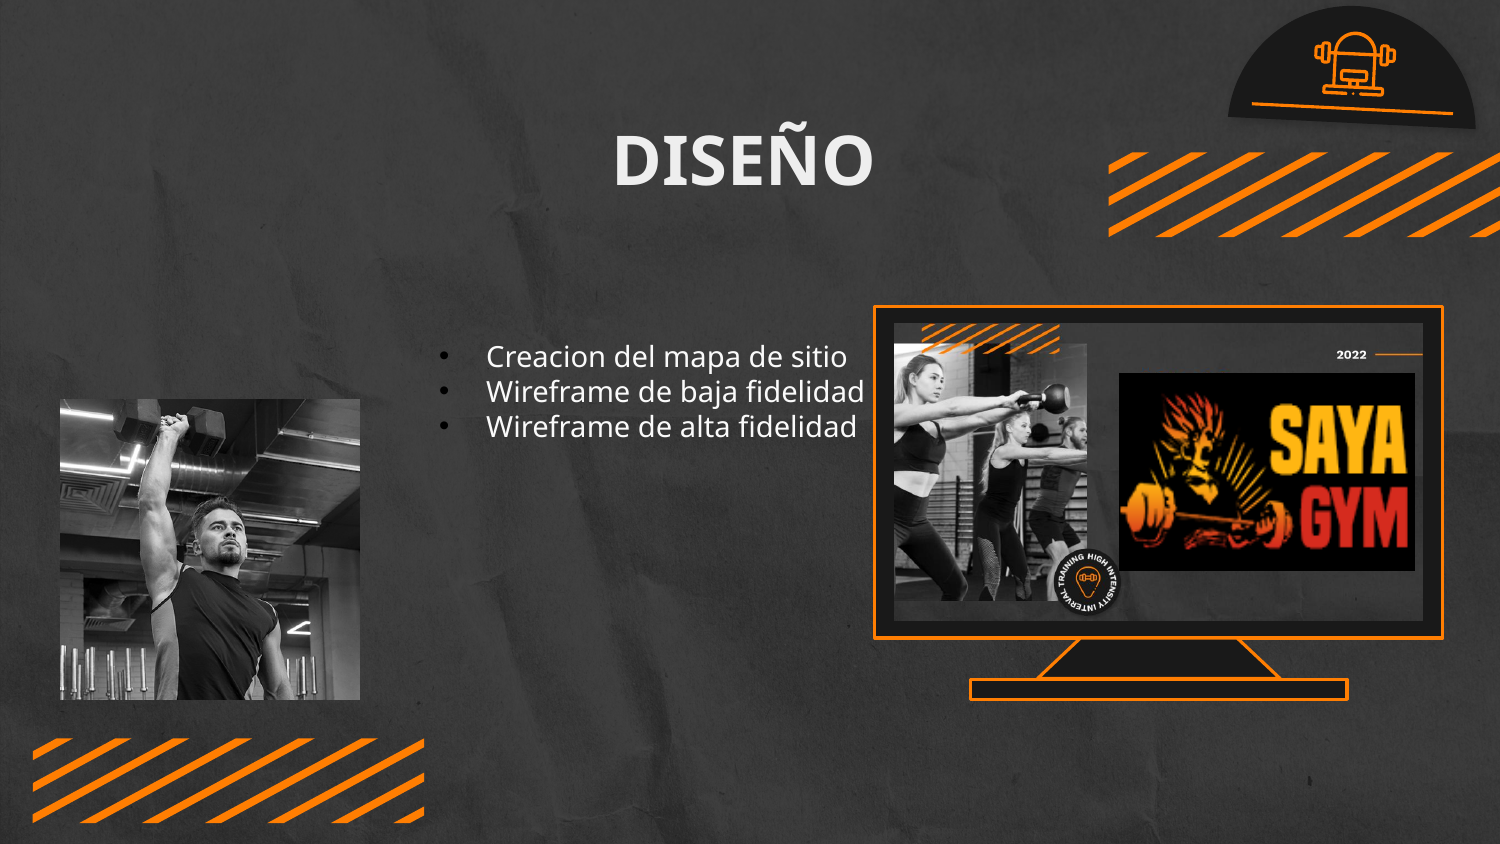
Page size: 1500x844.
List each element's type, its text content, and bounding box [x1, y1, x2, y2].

picture [59, 399, 361, 700]
text_box [1108, 152, 1266, 238]
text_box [874, 306, 1444, 700]
text_box [1280, 152, 1454, 238]
text_box [32, 738, 190, 824]
text_box [267, 738, 425, 824]
text_box [79, 738, 253, 824]
title DISEÑO [391, 101, 1097, 203]
text_box [1154, 152, 1329, 238]
text_box Creacion del mapa de sitio Wireframe de baja fidelidad Wireframe de alta fidelidad [424, 323, 869, 451]
picture [894, 323, 1424, 621]
text_box [204, 738, 378, 824]
text_box [1342, 152, 1500, 238]
text_box [1217, 152, 1391, 238]
text_box [141, 738, 315, 824]
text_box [1230, 5, 1479, 124]
